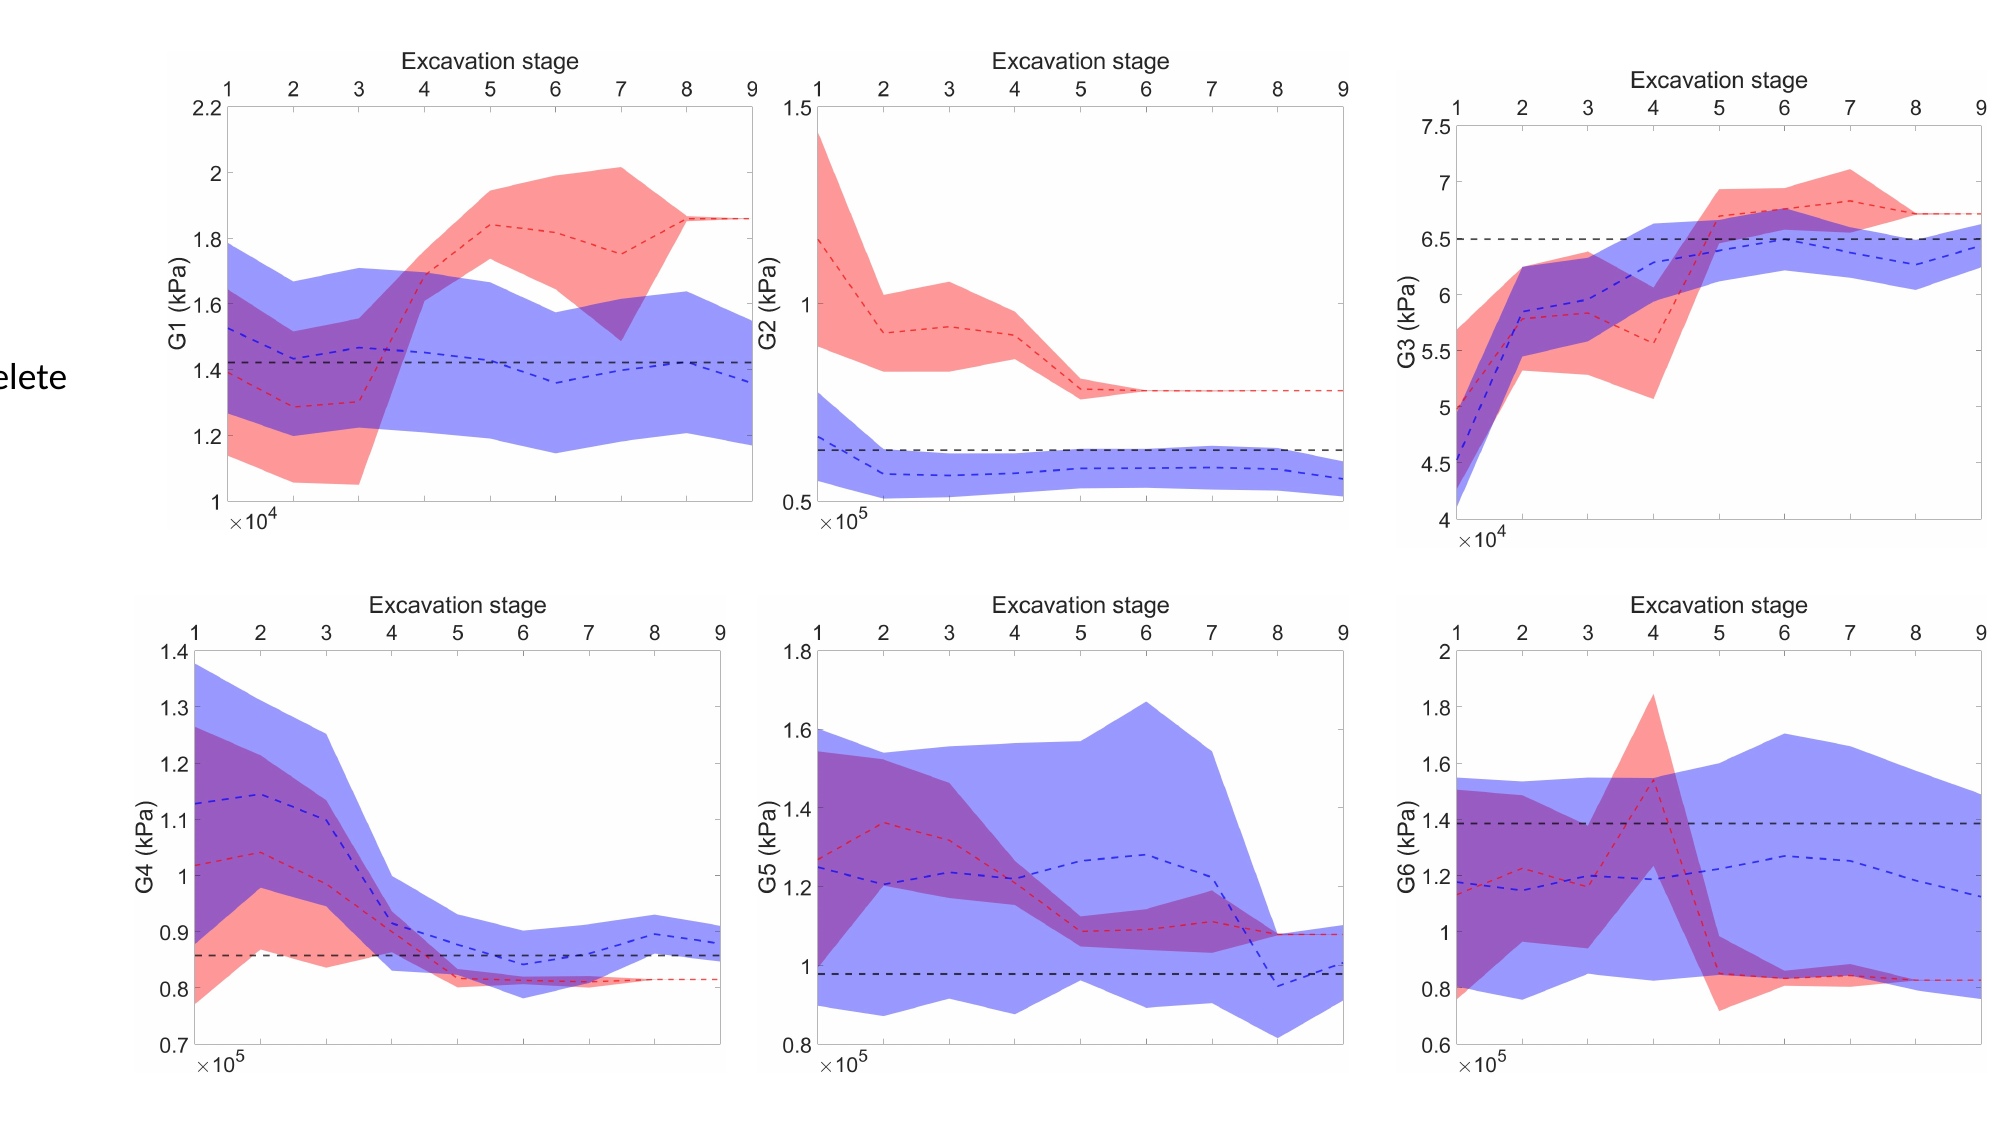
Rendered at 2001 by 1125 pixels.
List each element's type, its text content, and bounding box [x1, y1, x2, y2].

picture [757, 595, 1349, 1073]
picture [134, 595, 726, 1073]
picture [1396, 595, 1987, 1073]
picture [167, 51, 1349, 530]
text_box PCK_delete [0, 344, 83, 405]
picture [1396, 70, 1987, 548]
